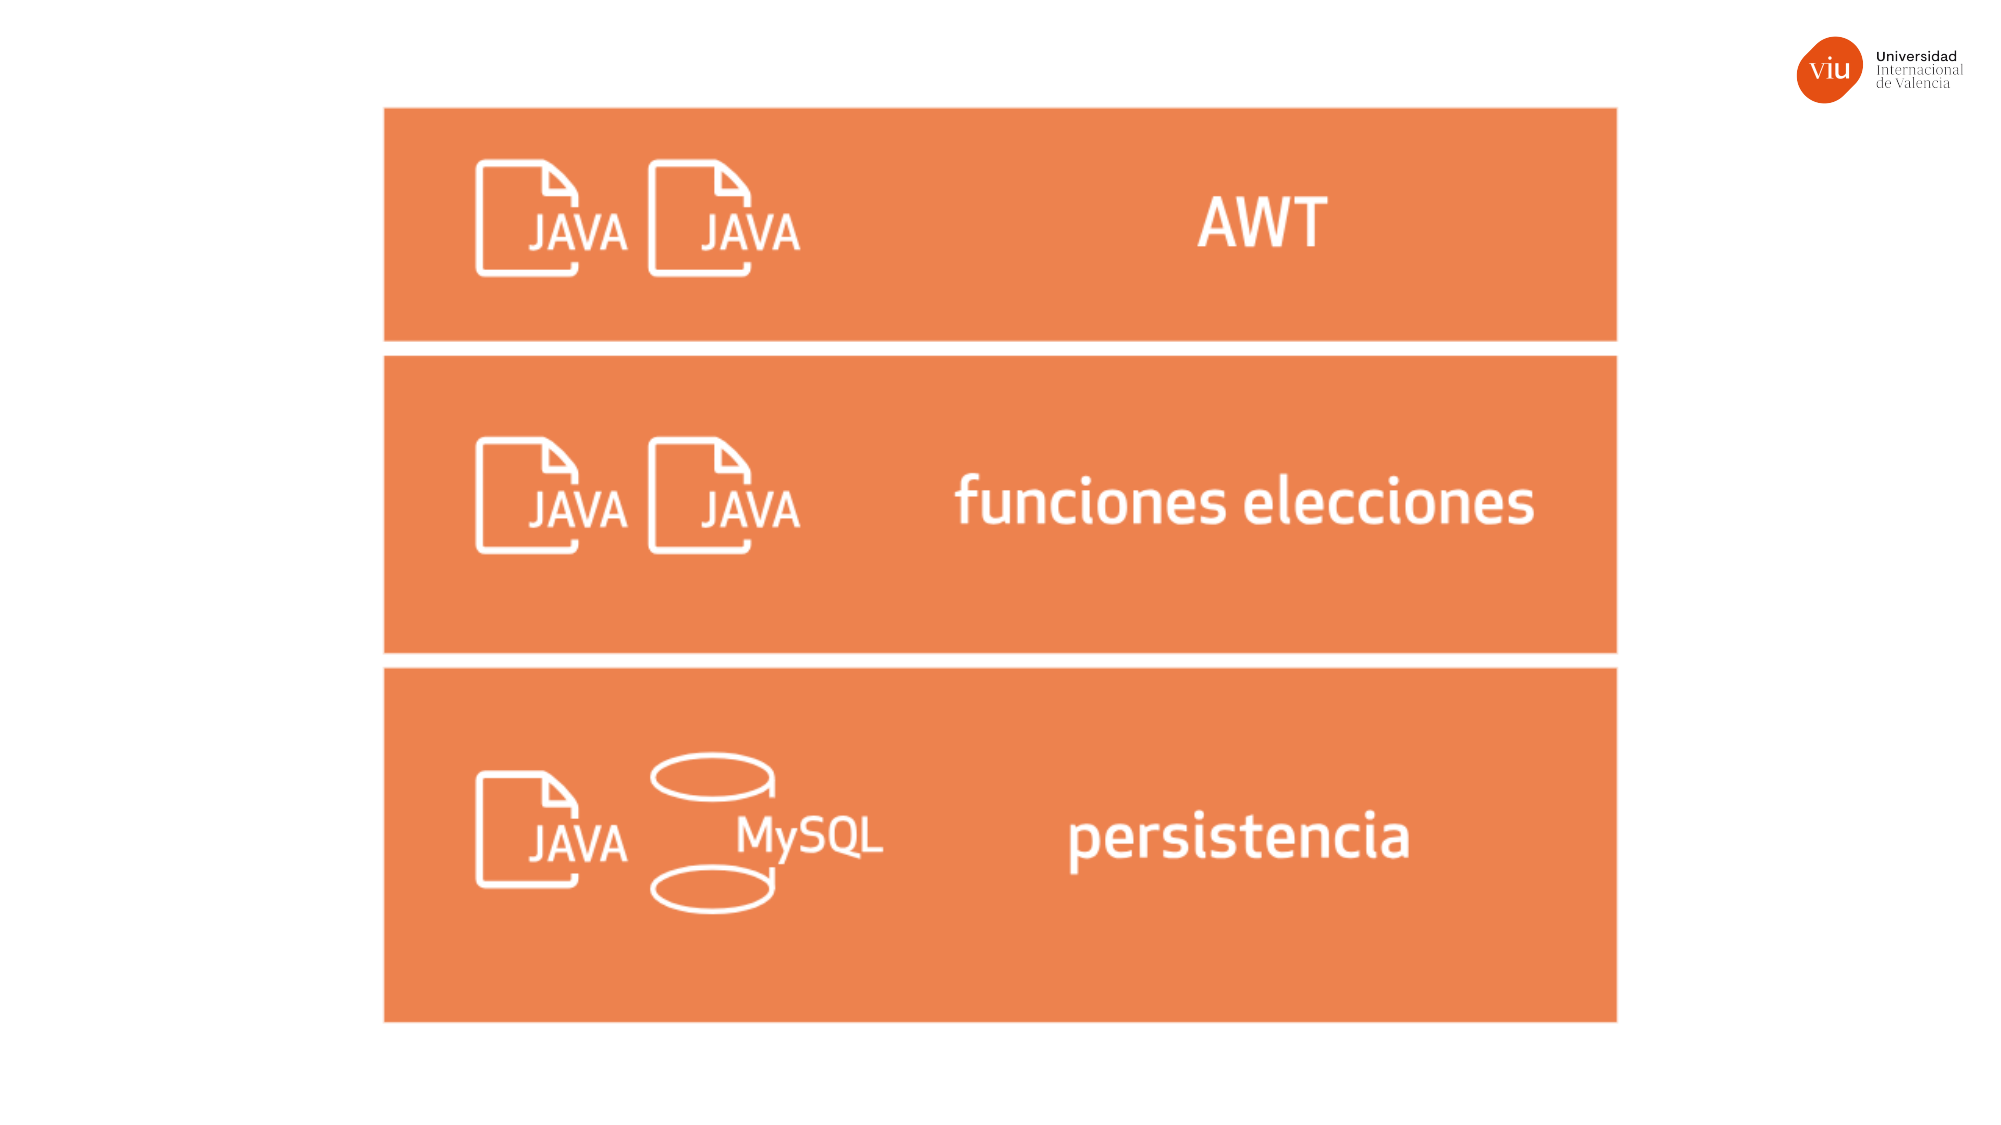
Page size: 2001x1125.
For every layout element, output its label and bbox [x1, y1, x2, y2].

picture [1781, 20, 1979, 120]
picture [369, 87, 1631, 1038]
